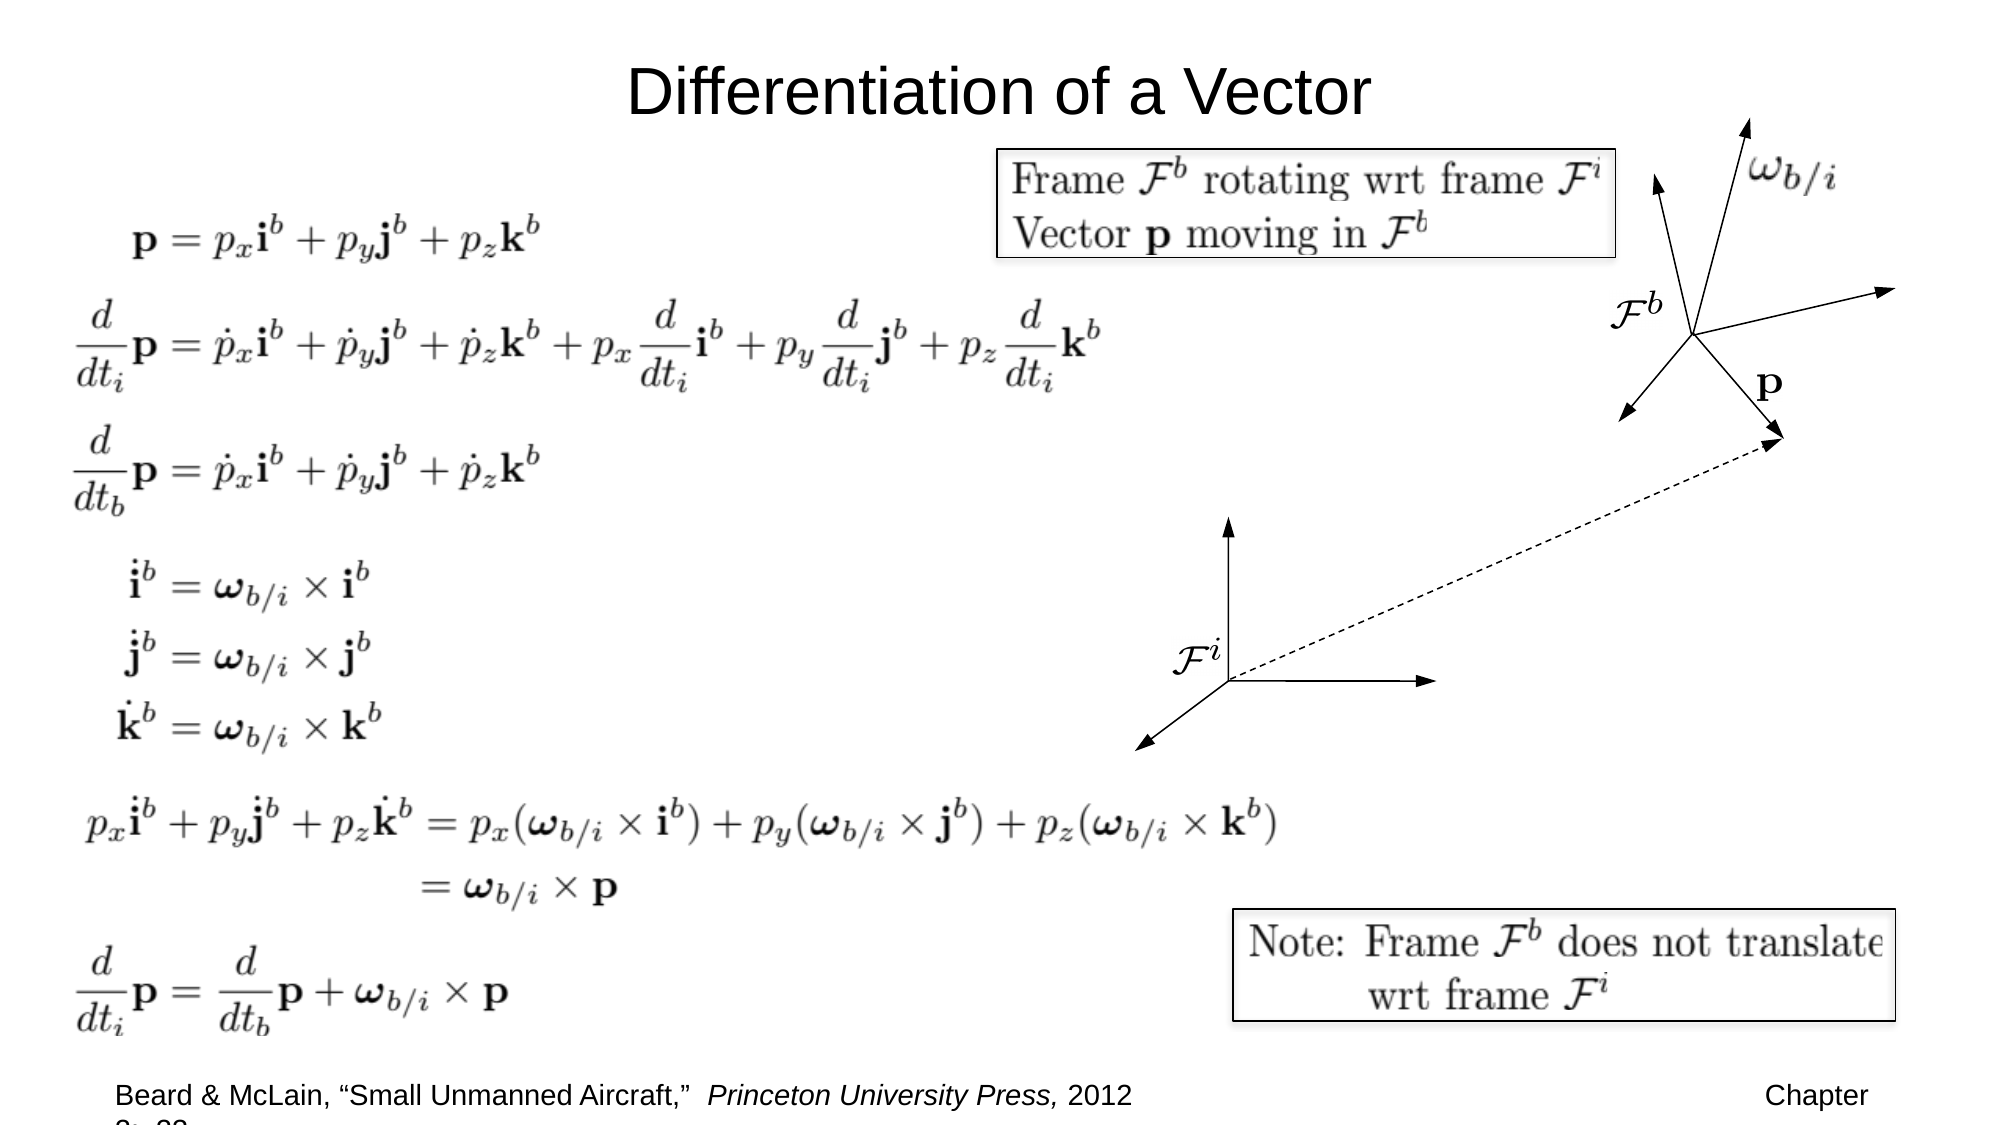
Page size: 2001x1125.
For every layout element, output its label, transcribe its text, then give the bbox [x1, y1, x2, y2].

title Differentiation of a Vector [324, 28, 1676, 148]
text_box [1341, 908, 1896, 1022]
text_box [1134, 117, 1899, 752]
picture [10, 212, 1336, 1037]
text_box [996, 148, 1616, 258]
